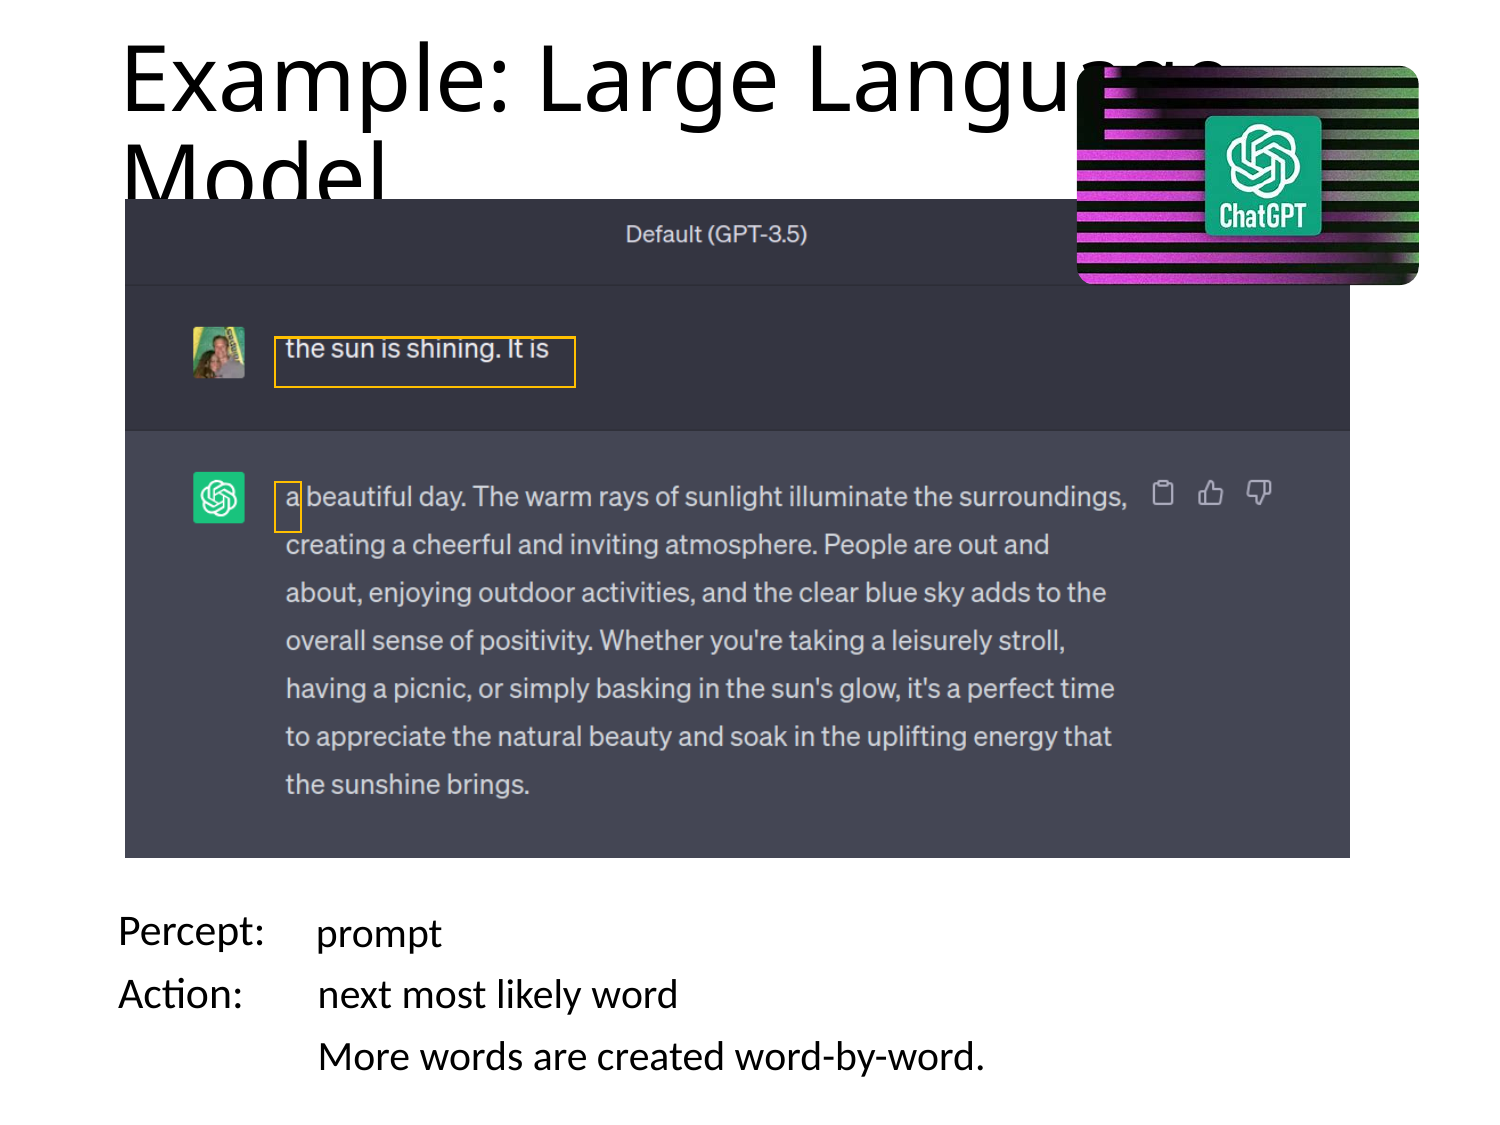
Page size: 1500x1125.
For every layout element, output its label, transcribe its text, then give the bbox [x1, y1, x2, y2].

text_box next most likely word [302, 959, 1053, 1021]
text_box Percept: Action: [103, 899, 300, 1039]
text_box prompt [301, 898, 1051, 964]
picture [1076, 65, 1419, 286]
text_box More words are created word-by-word. [302, 1021, 1053, 1087]
title Example: Large Language Model [104, 22, 1399, 240]
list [124, 199, 1350, 858]
